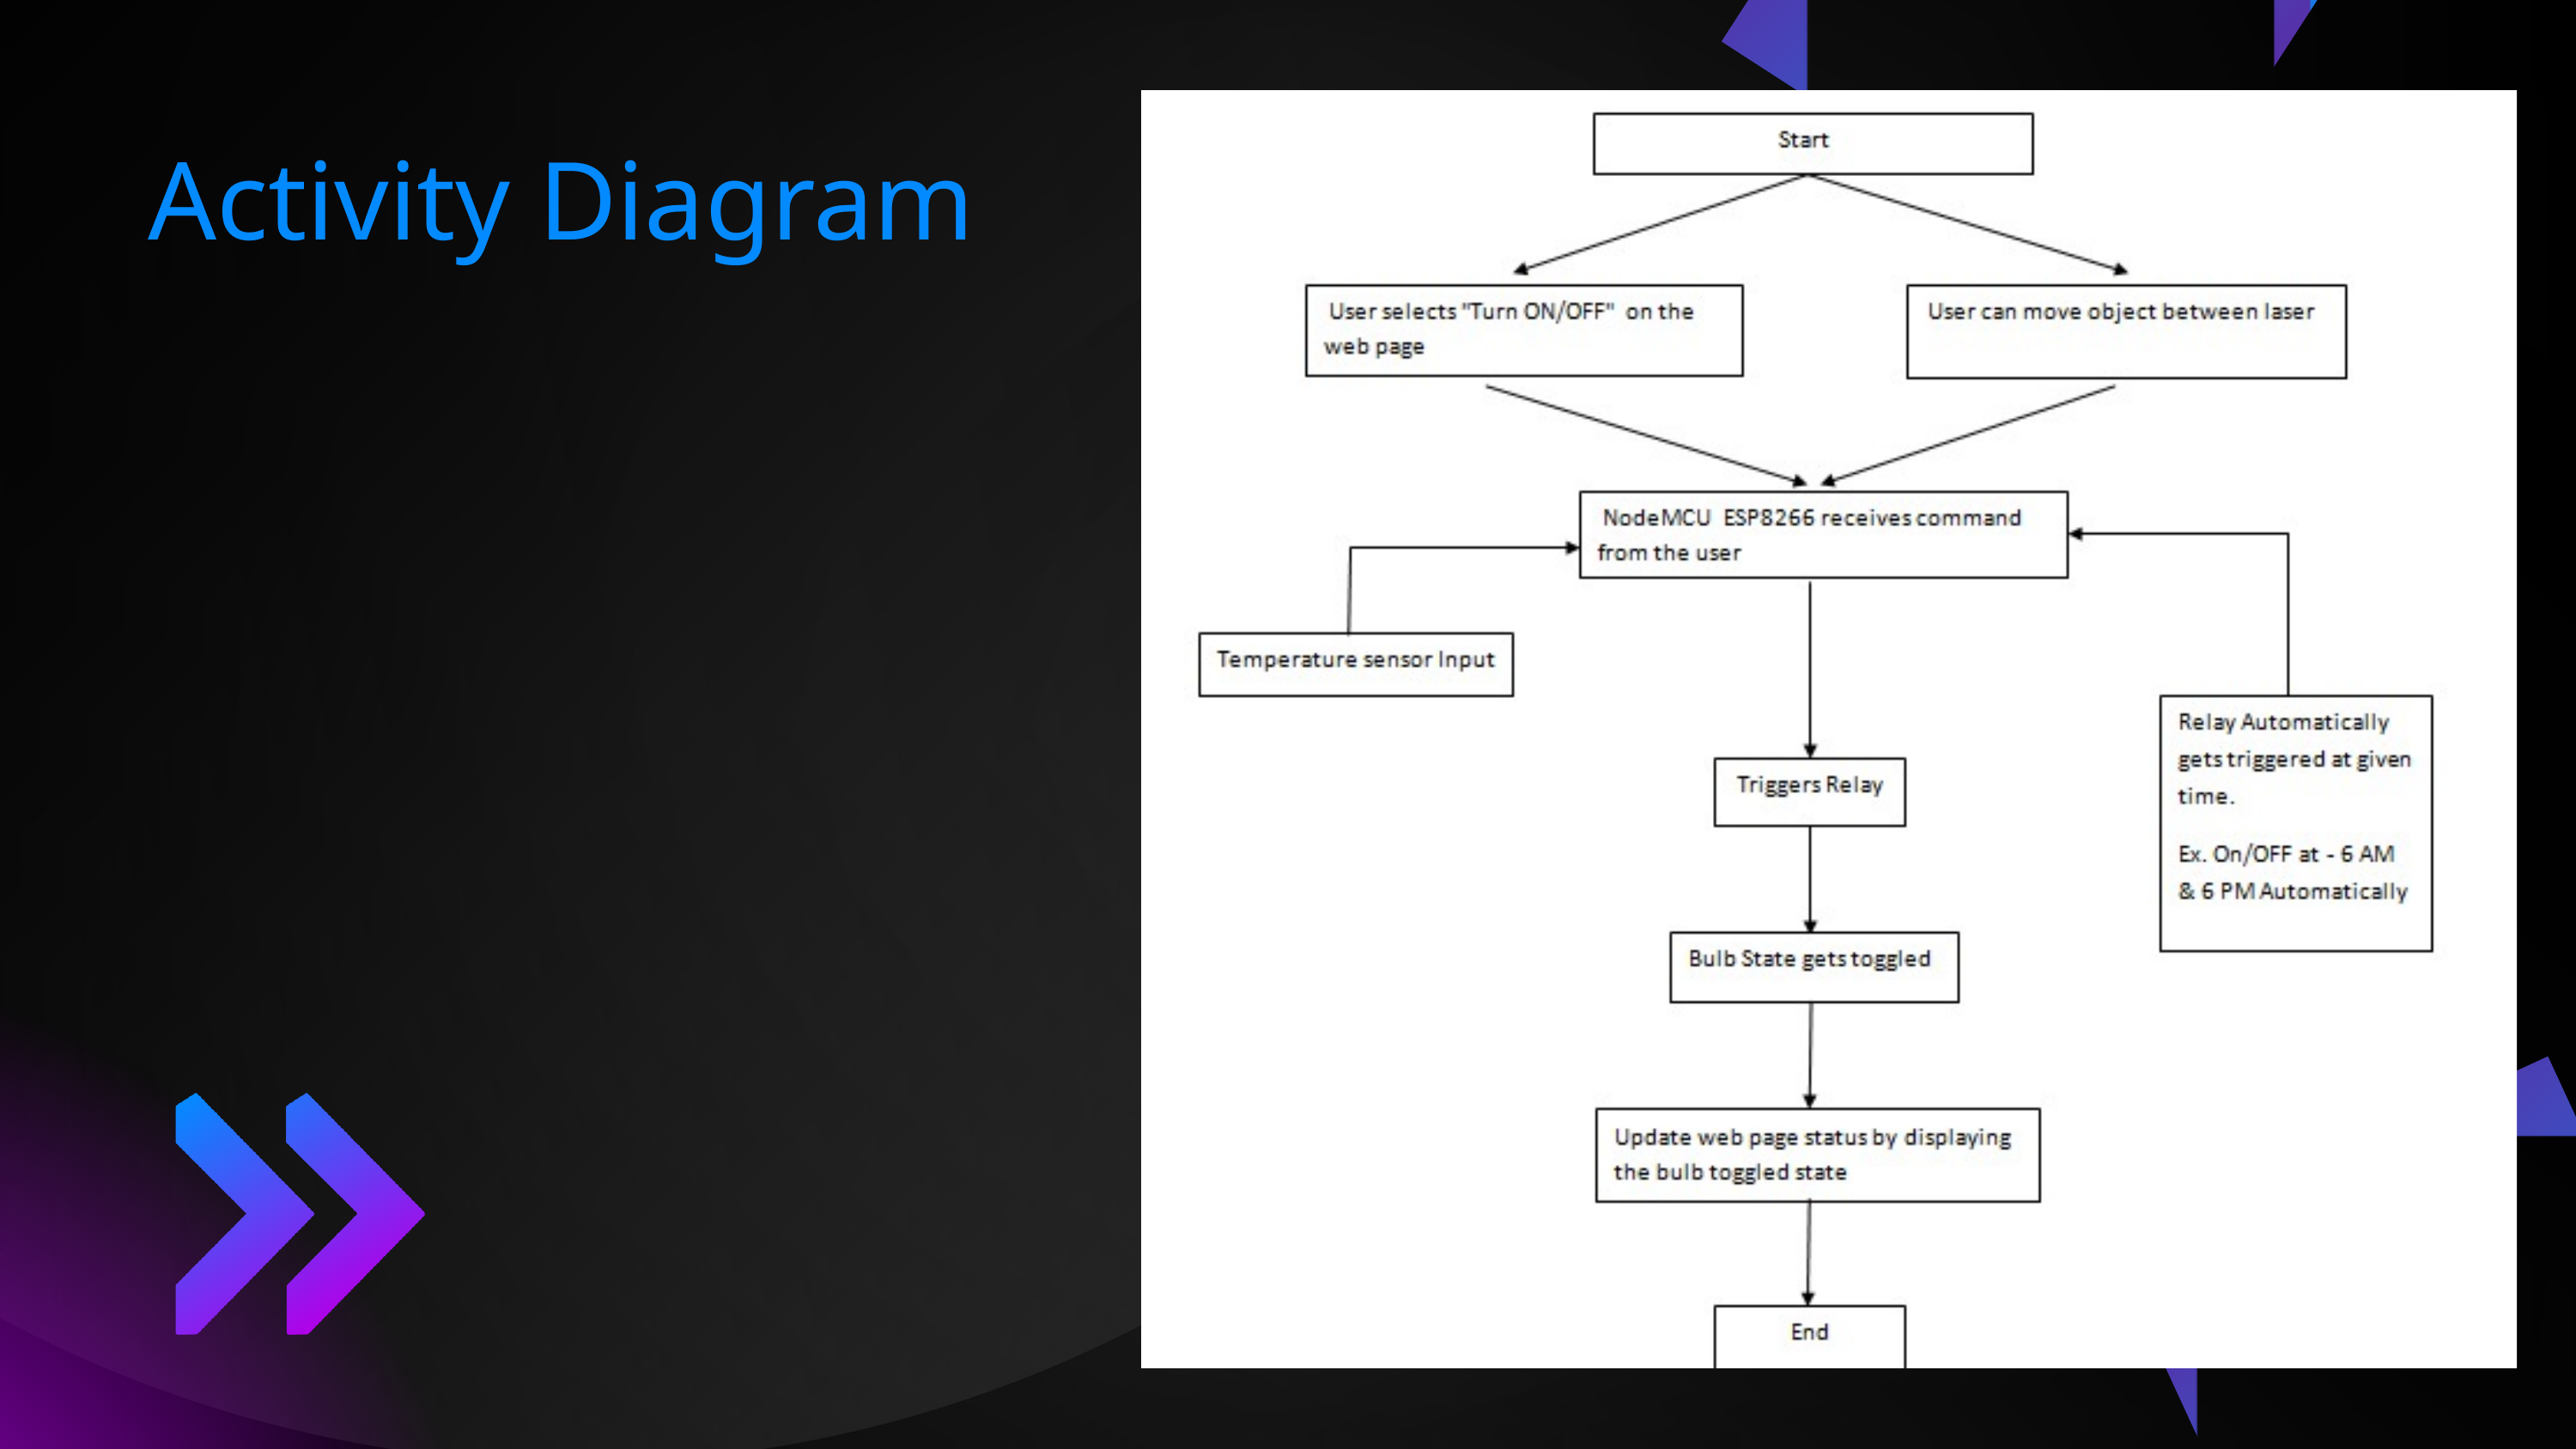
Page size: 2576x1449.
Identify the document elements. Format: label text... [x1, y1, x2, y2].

text_box [0, 895, 562, 1449]
text_box [1141, 90, 2518, 1368]
text_box [2166, 1056, 2576, 1449]
text_box [2260, 0, 2576, 1115]
text_box [175, 1093, 425, 1335]
text_box [1721, 0, 2318, 90]
text_box [0, 0, 2202, 1449]
text_box Activity Diagram [122, 111, 1000, 262]
